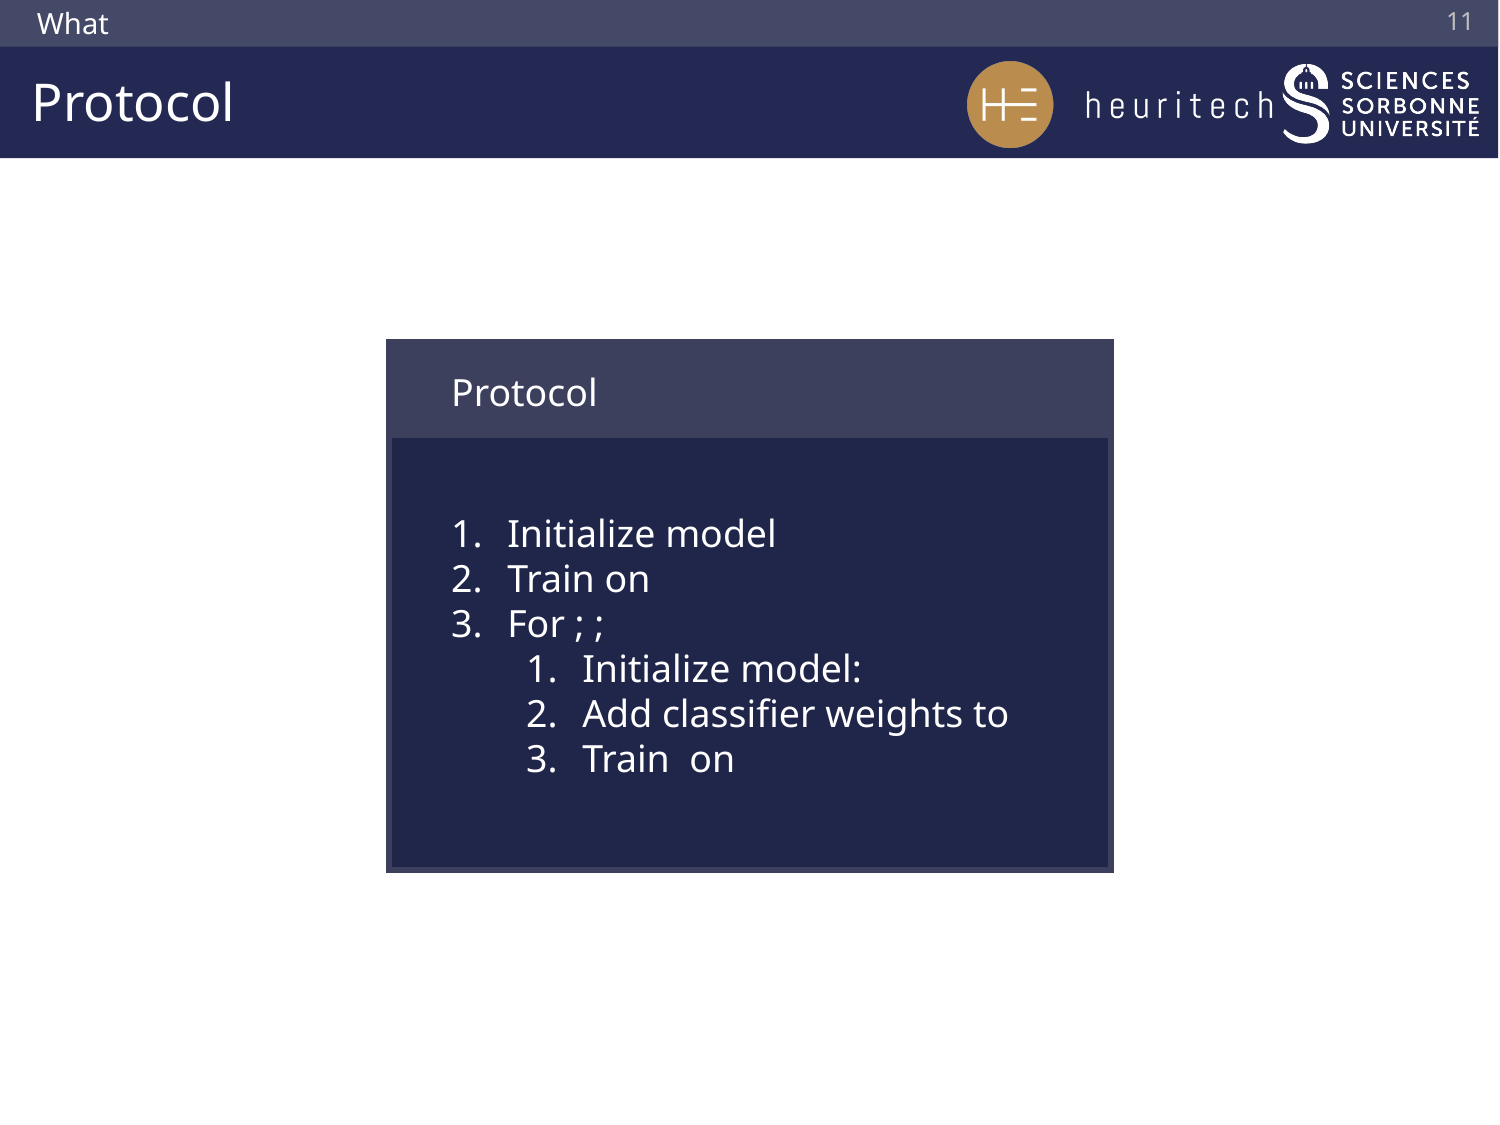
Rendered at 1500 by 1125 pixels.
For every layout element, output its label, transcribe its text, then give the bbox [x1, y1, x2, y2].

list What [21, 0, 1487, 50]
slide_number 11 [1411, 0, 1490, 54]
picture [967, 61, 1281, 148]
text_box Protocol [436, 361, 630, 422]
text_box [388, 341, 1112, 438]
title Protocol [16, 48, 952, 161]
text_box [388, 438, 1112, 871]
